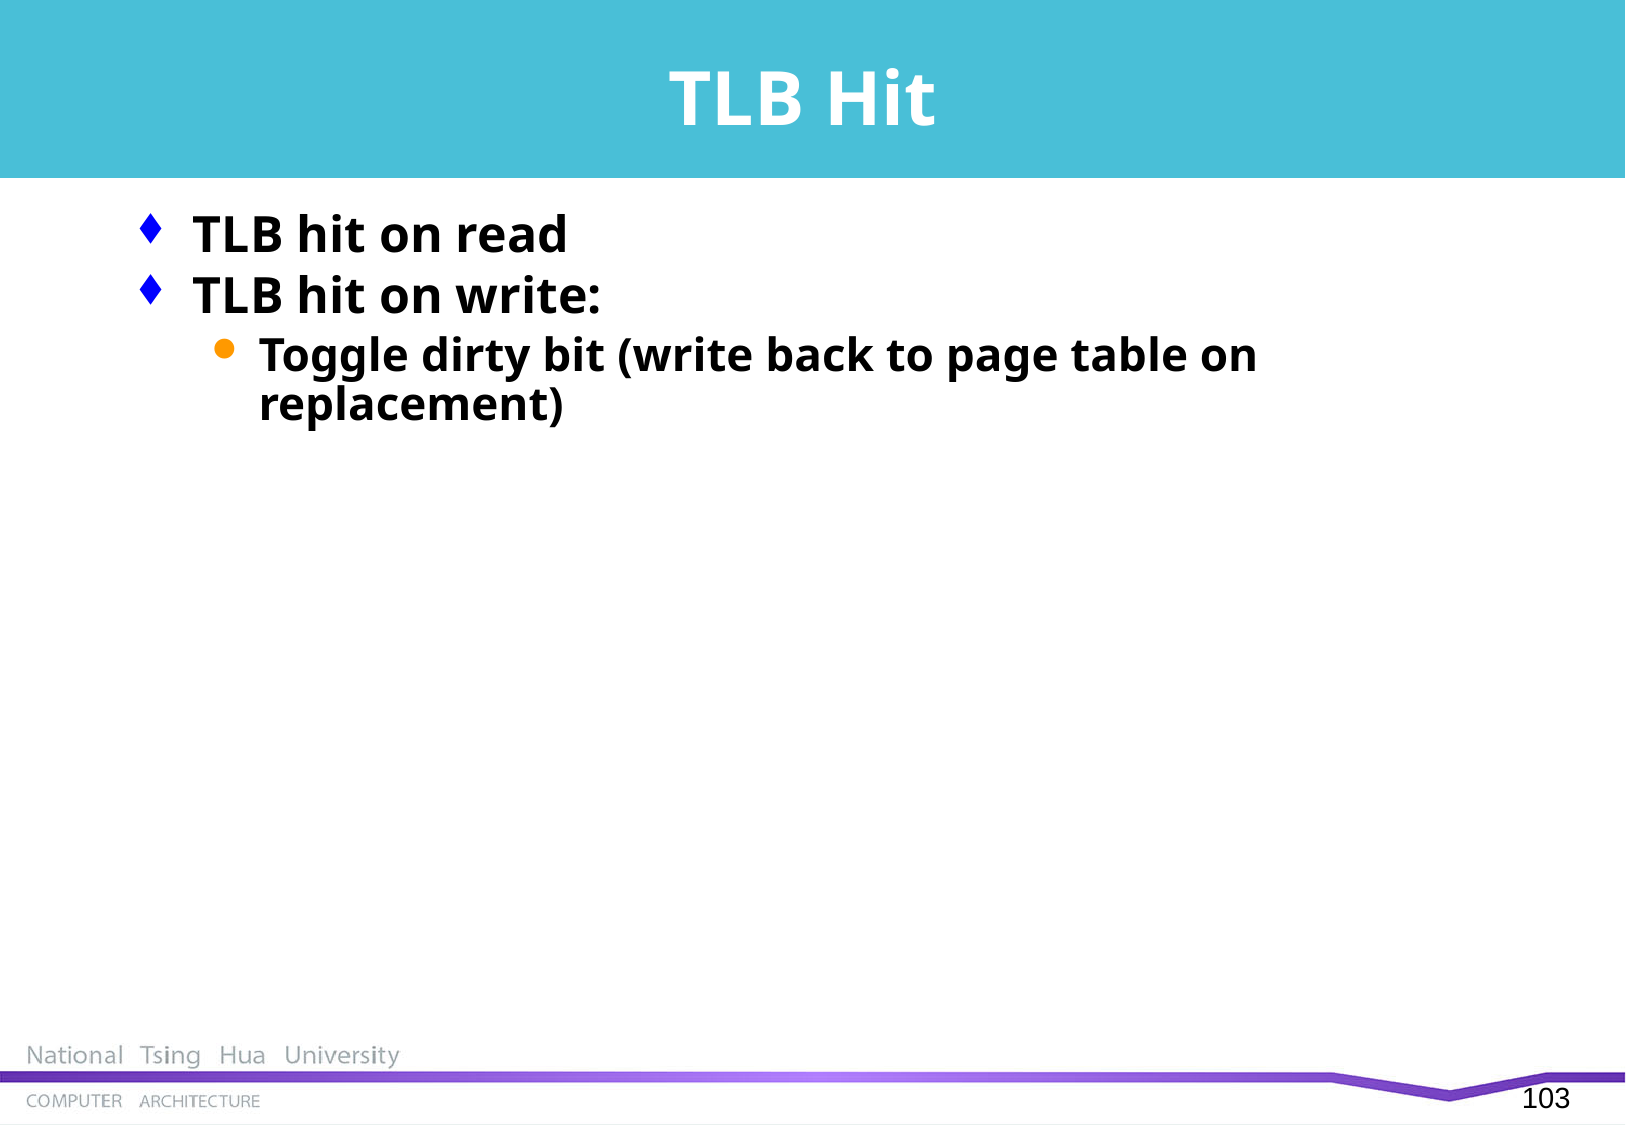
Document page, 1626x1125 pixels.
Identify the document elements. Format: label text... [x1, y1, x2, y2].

title TLB Hit [121, 27, 1504, 177]
picture [0, 0, 1626, 1125]
list TLB hit on read TLB hit on write: Toggle dirty bit (write back to page table on replacement) [121, 201, 1504, 1036]
slide_number 102 [1247, 1059, 1586, 1125]
